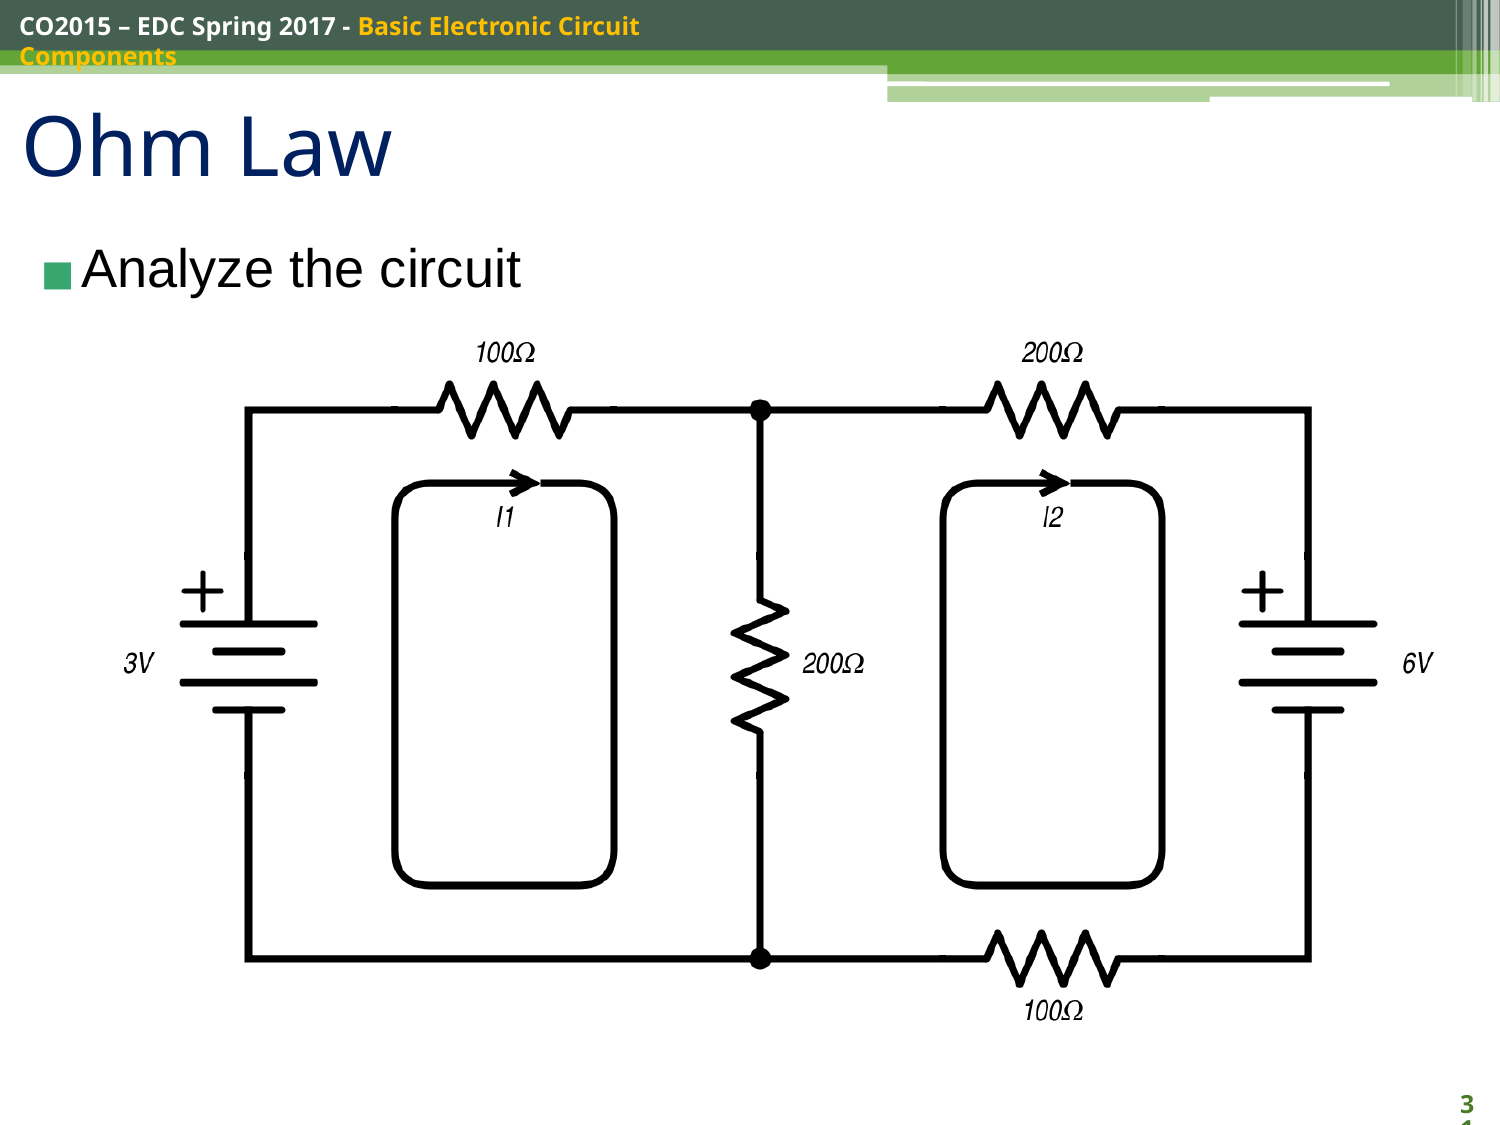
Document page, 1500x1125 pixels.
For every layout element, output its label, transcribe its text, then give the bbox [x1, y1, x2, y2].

title Ohm Law [6, 77, 1485, 209]
picture [96, 324, 1460, 1041]
list Analyze the circuit [6, 225, 1485, 424]
